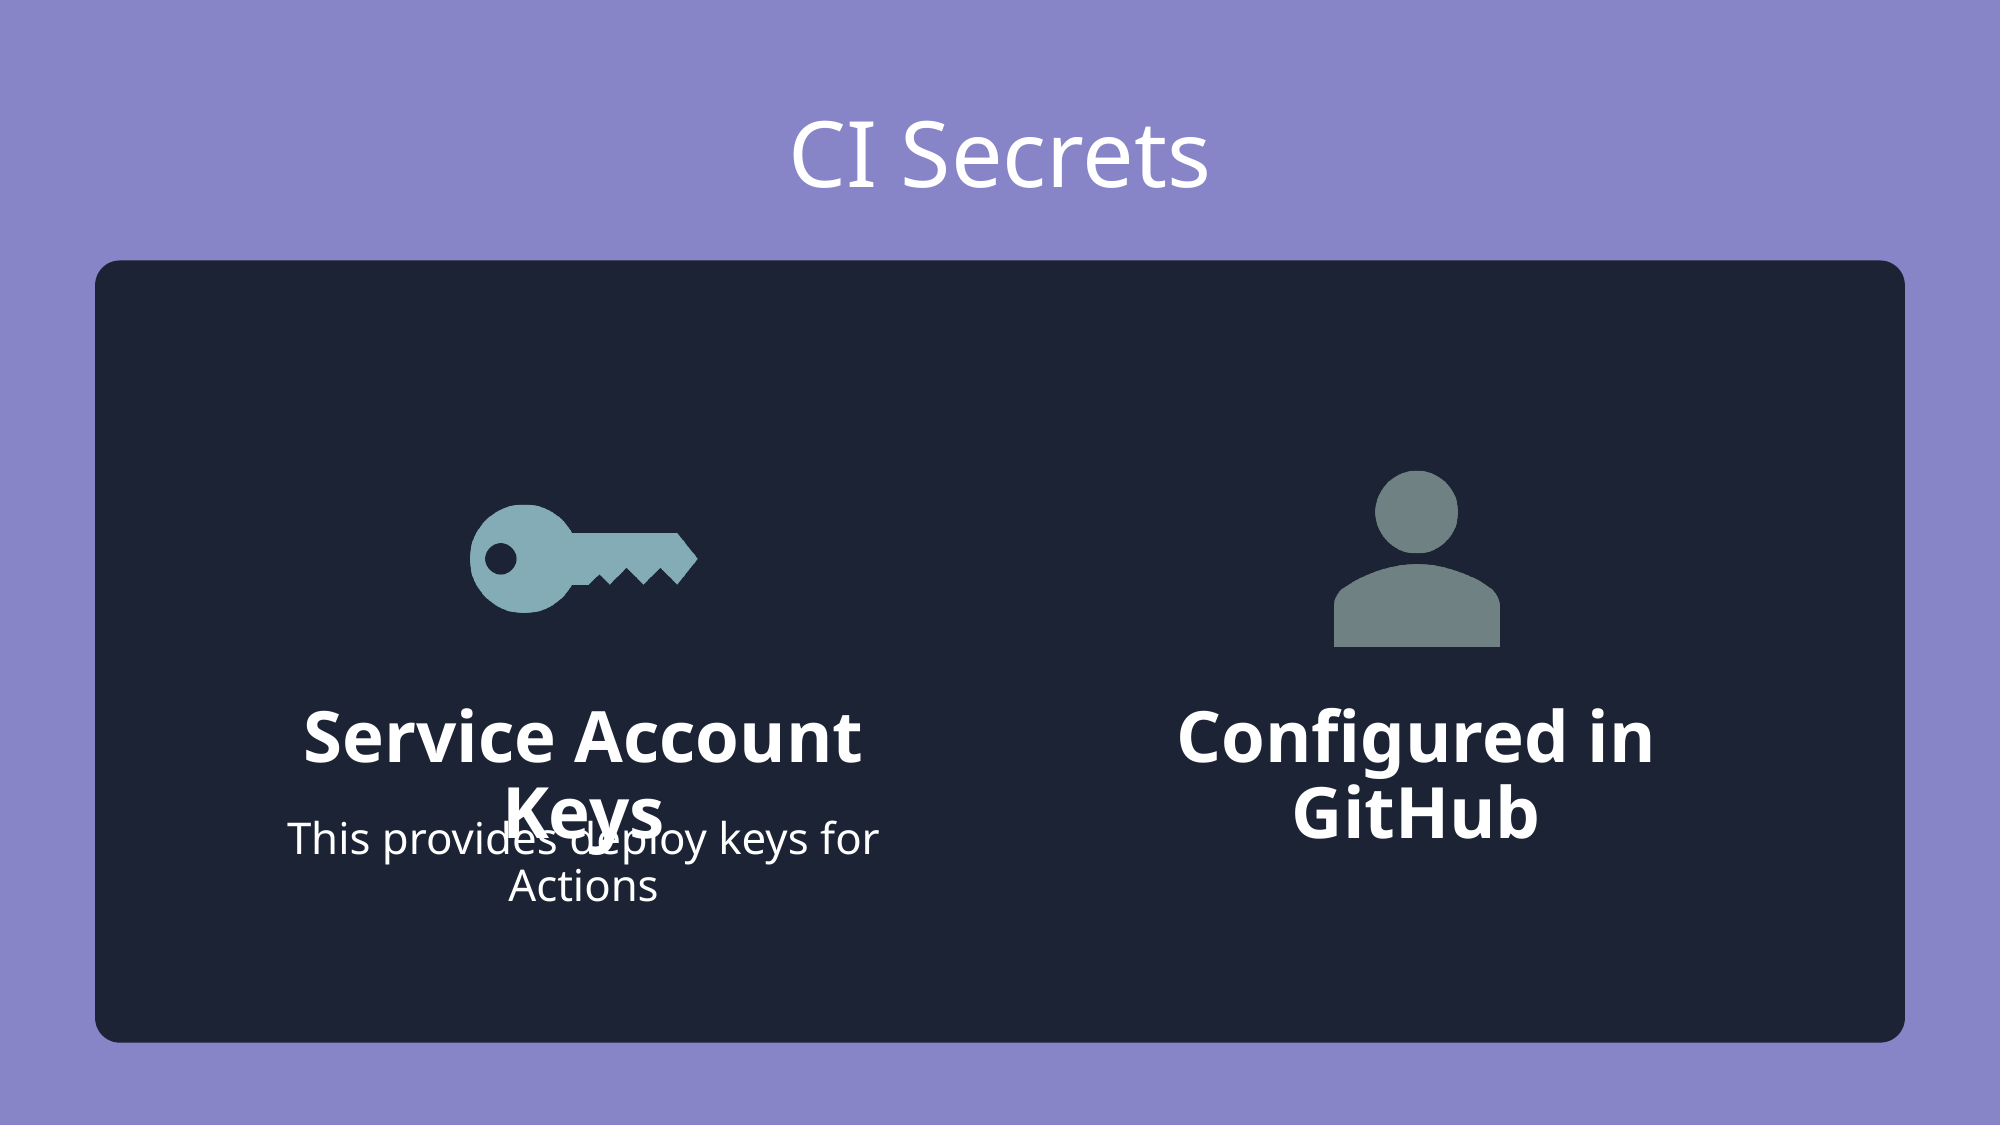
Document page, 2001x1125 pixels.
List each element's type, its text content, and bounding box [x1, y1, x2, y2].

text_box [93, 258, 1907, 1045]
title CI Secrets [137, 75, 1863, 241]
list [136, 294, 1863, 1010]
text_box [0, 0, 2000, 1125]
